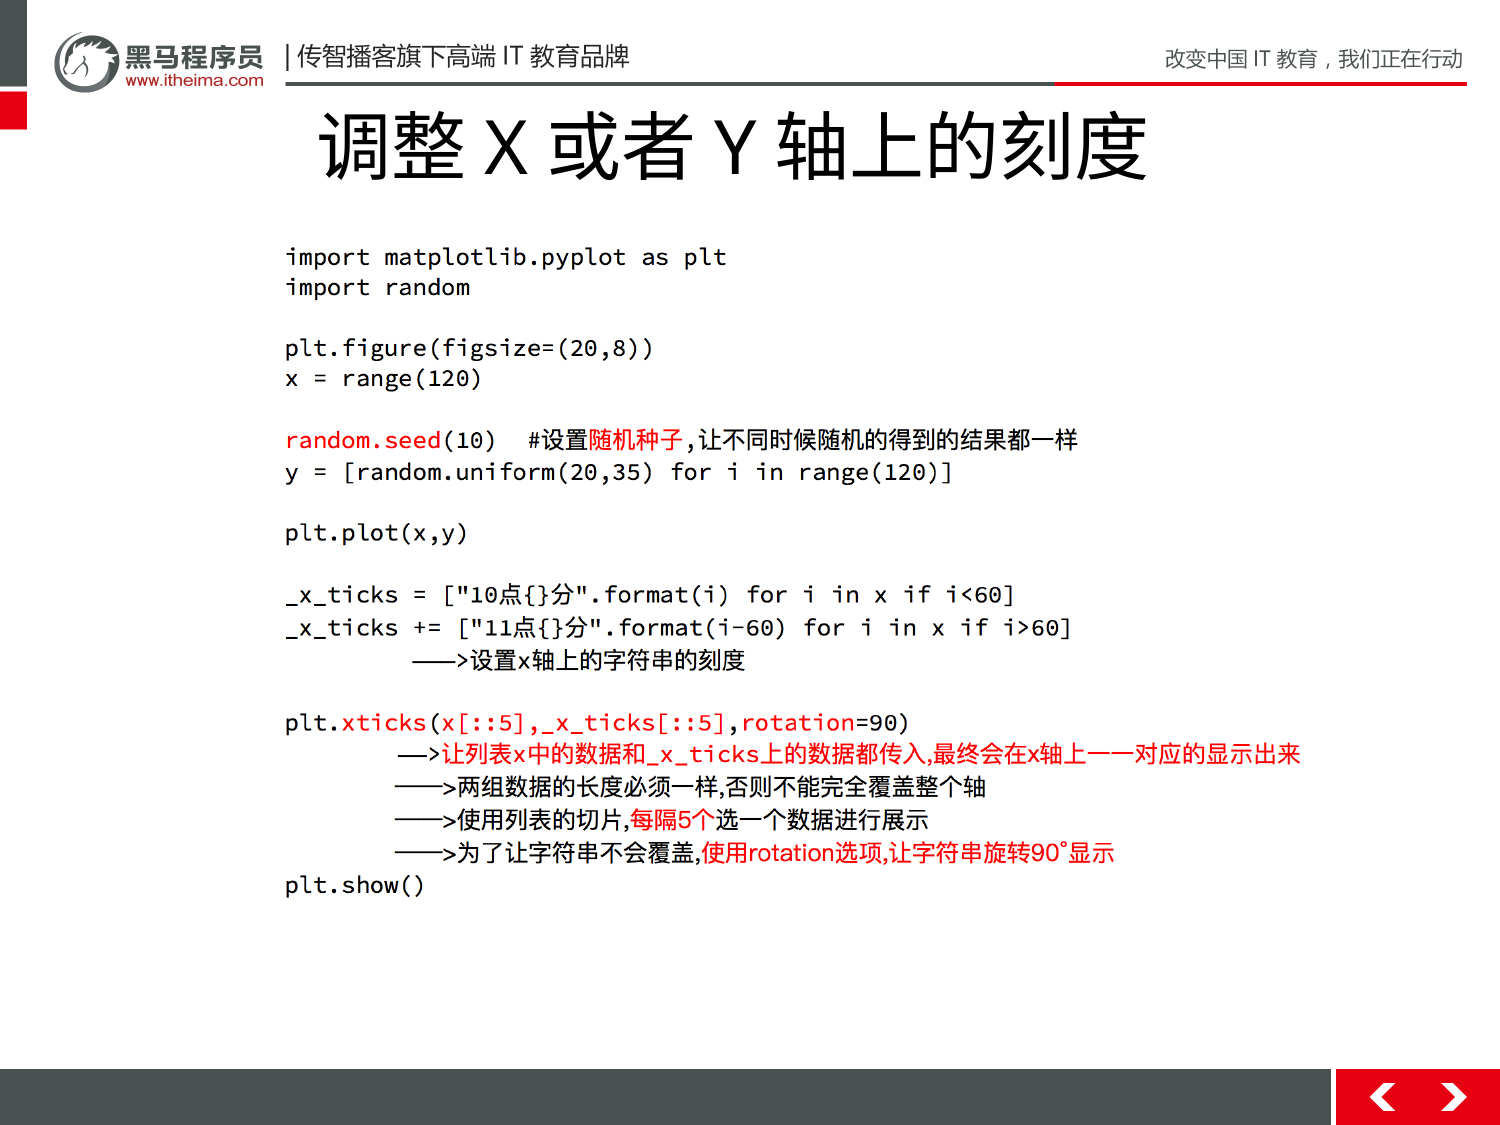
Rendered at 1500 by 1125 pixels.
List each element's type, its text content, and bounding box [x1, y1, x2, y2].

title 调整X或者Y轴上的刻度 [145, 92, 1321, 198]
picture [0, 0, 1500, 1125]
